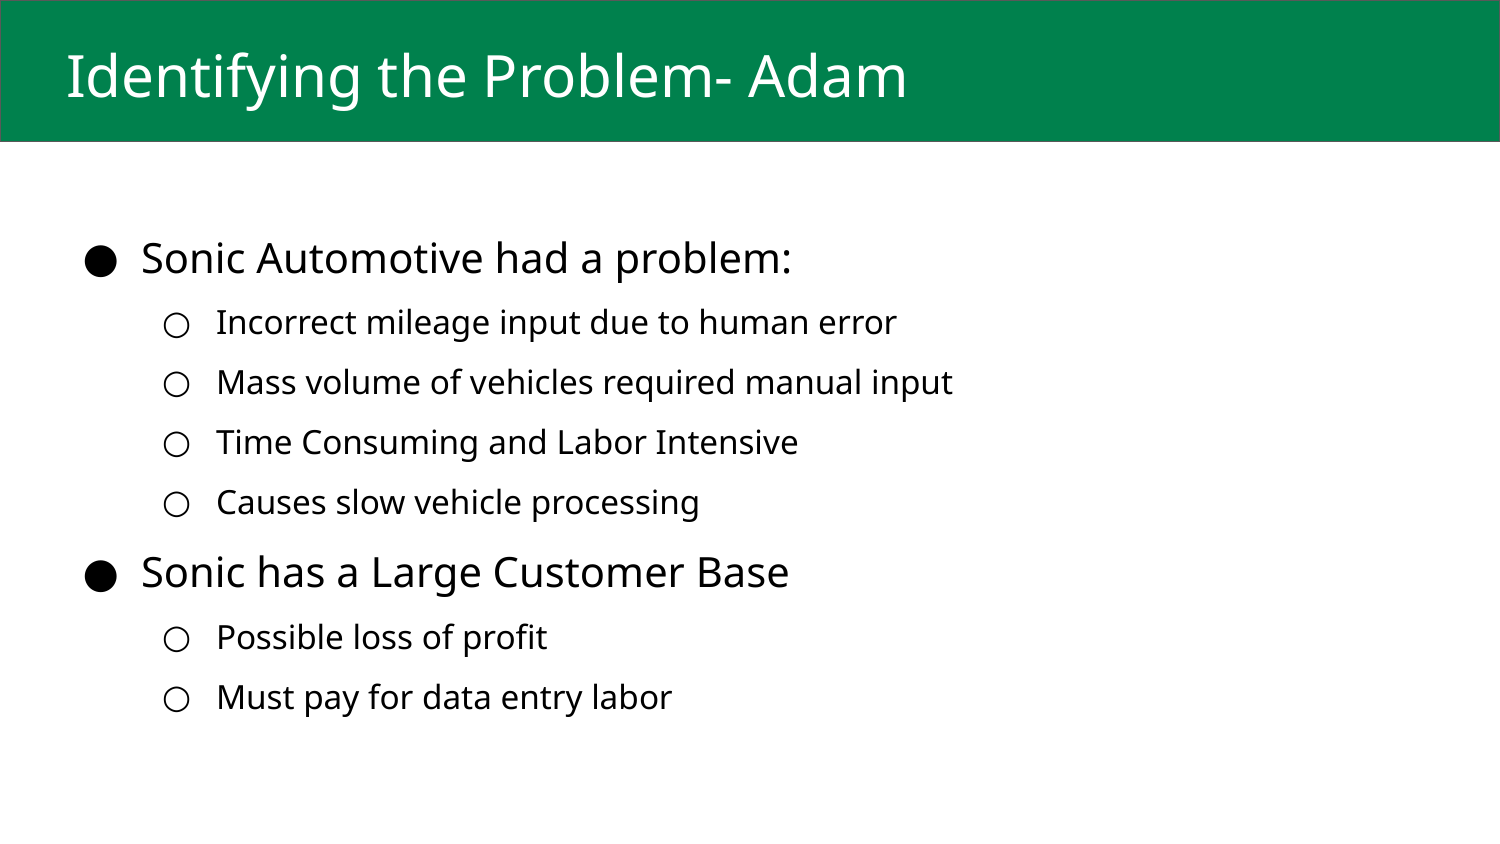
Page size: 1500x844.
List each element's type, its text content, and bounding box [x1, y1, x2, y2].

title Identifying the Problem- Adam [51, 23, 1449, 118]
list Sonic Automotive had a problem: Incorrect mileage input due to human error Mass volume of vehicles required manual input Time Consuming and Labor Intensive Causes slow vehicle processing Sonic has a Large Customer Base Possible loss of profit Must pay for data entry labor [51, 150, 1449, 772]
